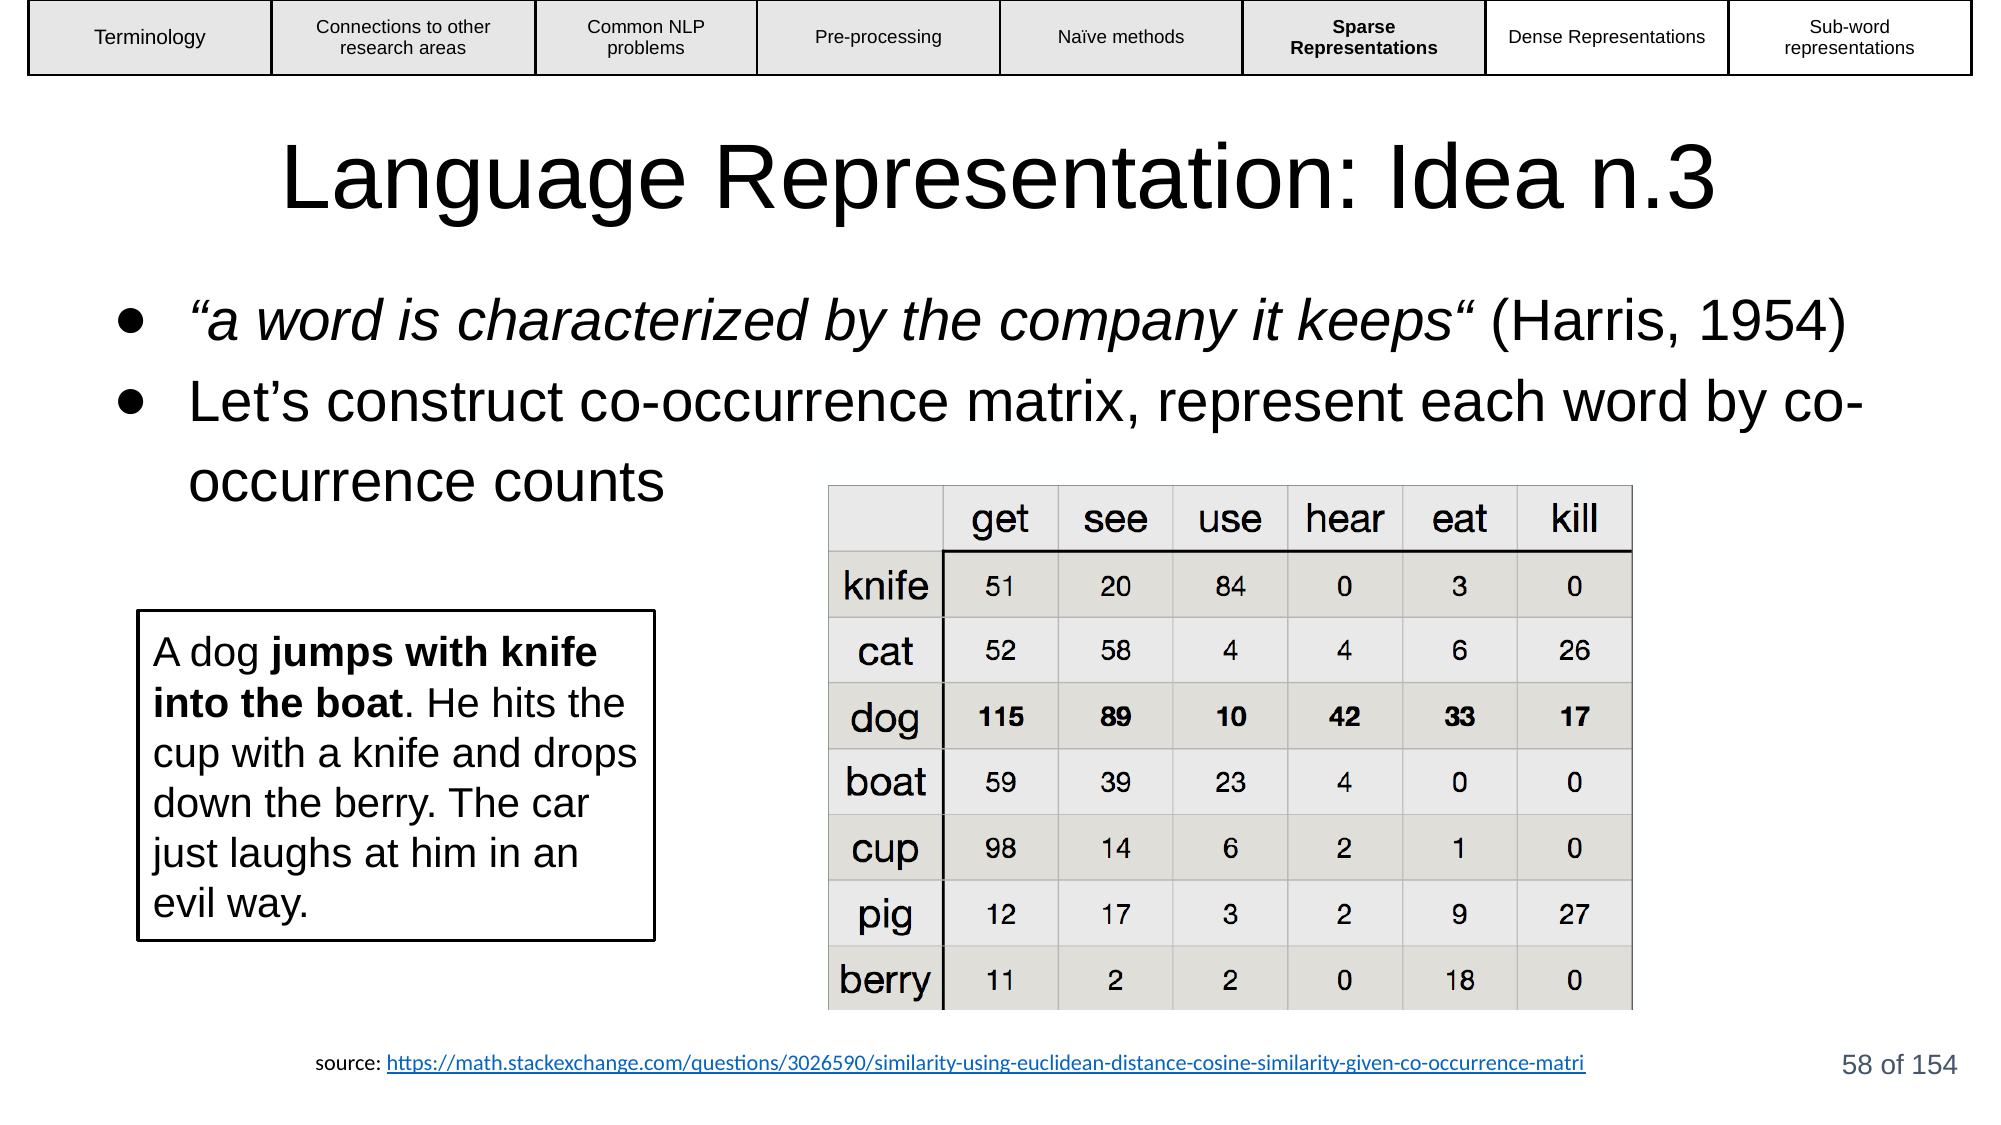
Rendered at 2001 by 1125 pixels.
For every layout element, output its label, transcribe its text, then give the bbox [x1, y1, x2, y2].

text_box A dog jumps with knife into the boat. He hits the cup with a knife and drops down the berry. The car just laughs at him in an evil way. [138, 610, 655, 941]
text_box source: https://math.stackexchange.com/questions/3026590/similarity-using-euclidean-distance-cosine-similarity-given-co-occurrence-matri [295, 1028, 1708, 1098]
table_header Pre-processing [758, 1, 999, 74]
table_header Sparse Representations [1244, 1, 1484, 74]
list “a word is characterized by the company it keeps“ (Harris, 1954) Let’s construct co-occurrence matrix, represent each word by co-occurrence counts [68, 252, 1932, 400]
picture [810, 454, 1646, 1010]
table_header Dense Representations [1487, 1, 1727, 74]
table_header Sub-word representations [1730, 1, 1970, 74]
table_header Terminology [30, 1, 270, 74]
table_header Common NLP problems [537, 1, 756, 74]
table_header Naïve methods [1001, 1, 1241, 74]
slide_number ‹#› of 154 [1708, 1019, 1974, 1106]
table_header Connections to other research areas [273, 1, 534, 74]
title Language Representation: Idea n.3 [68, 97, 1932, 223]
